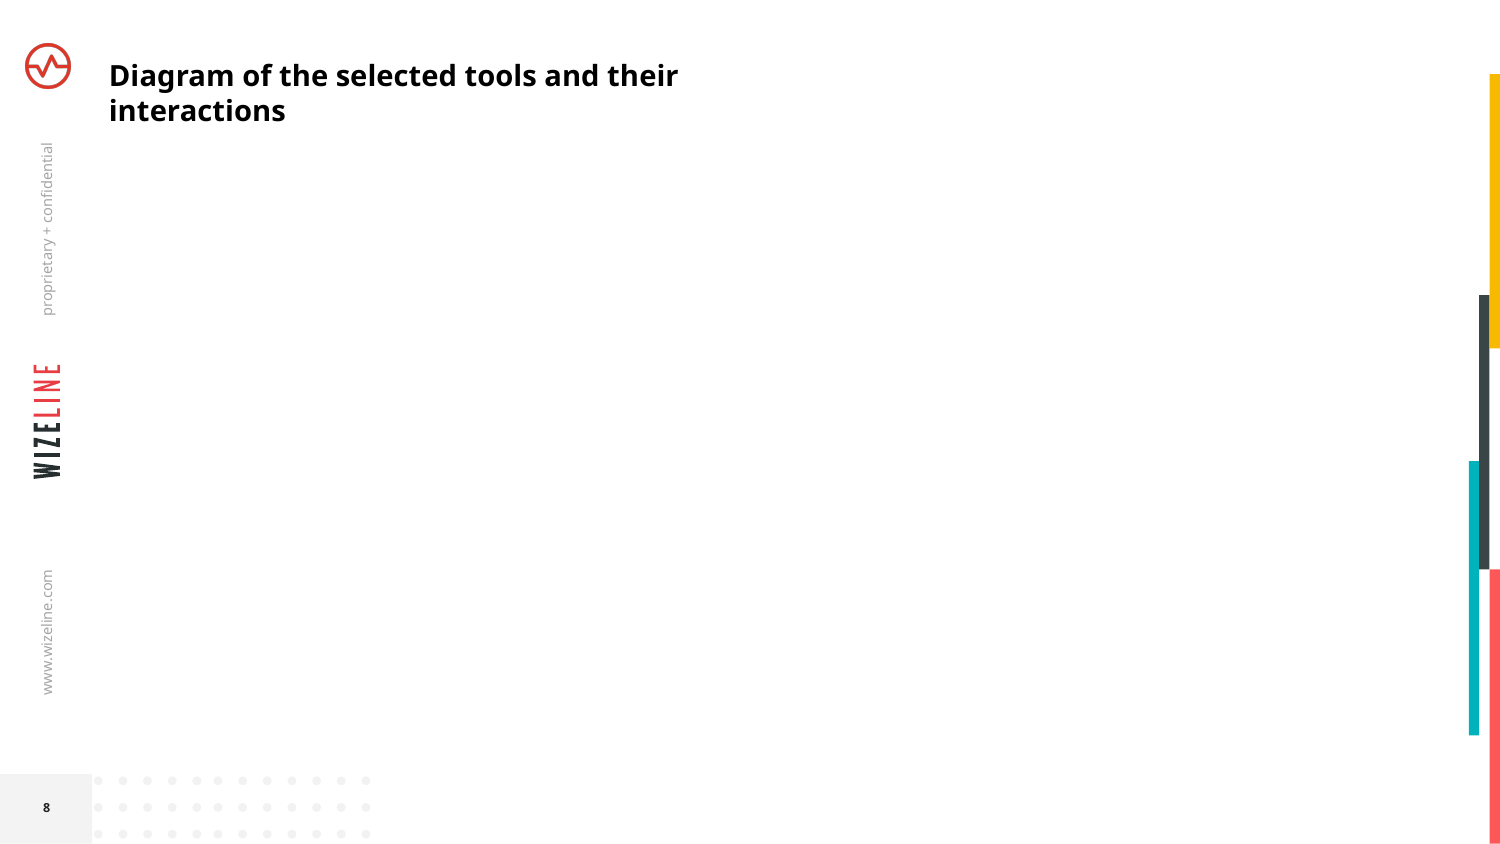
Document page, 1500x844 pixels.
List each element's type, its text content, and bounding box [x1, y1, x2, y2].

picture [25, 43, 71, 89]
text_box Diagram of the selected tools and their interactions [93, 42, 802, 125]
